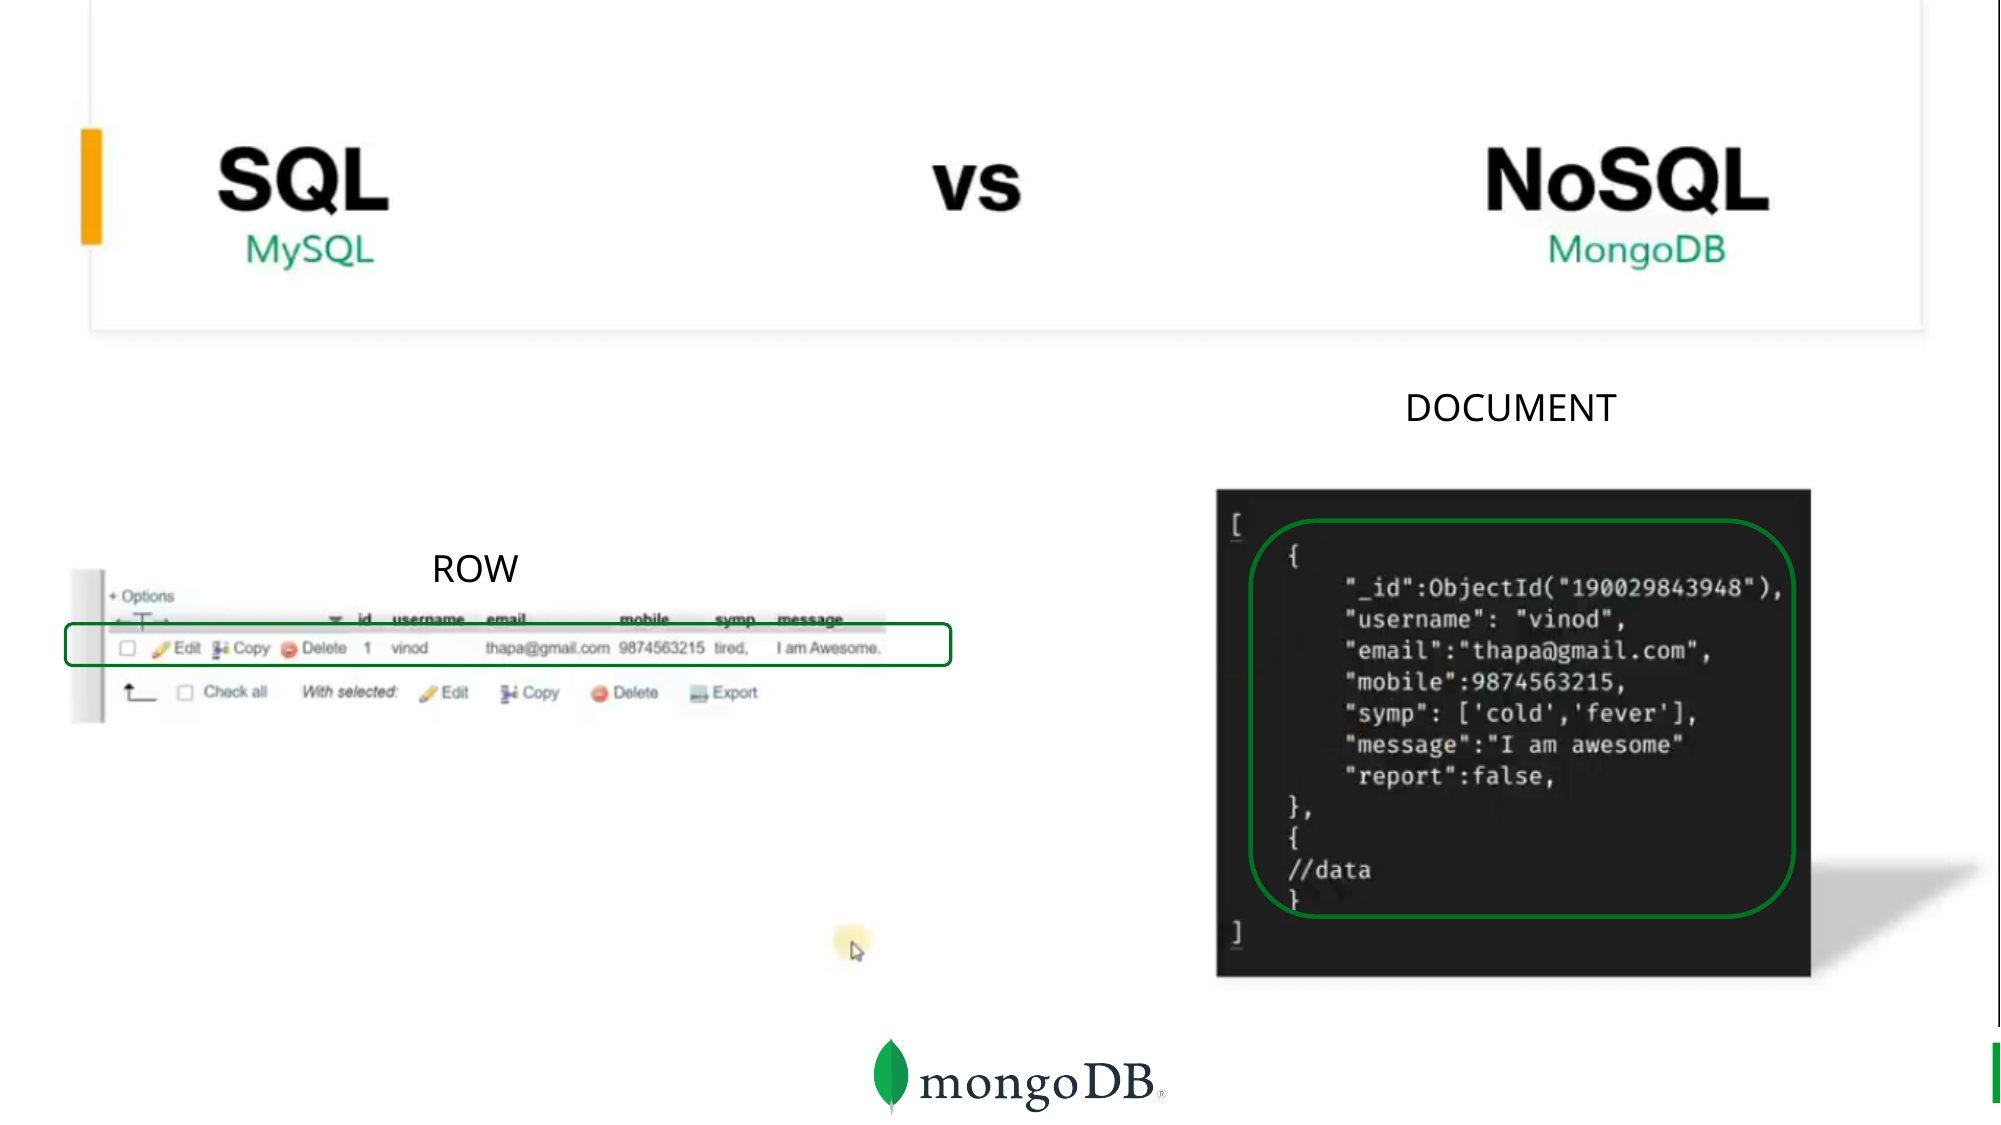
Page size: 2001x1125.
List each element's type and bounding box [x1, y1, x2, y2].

text_box [789, 1027, 1252, 1125]
picture [0, 0, 2000, 1027]
picture [872, 1036, 1168, 1116]
